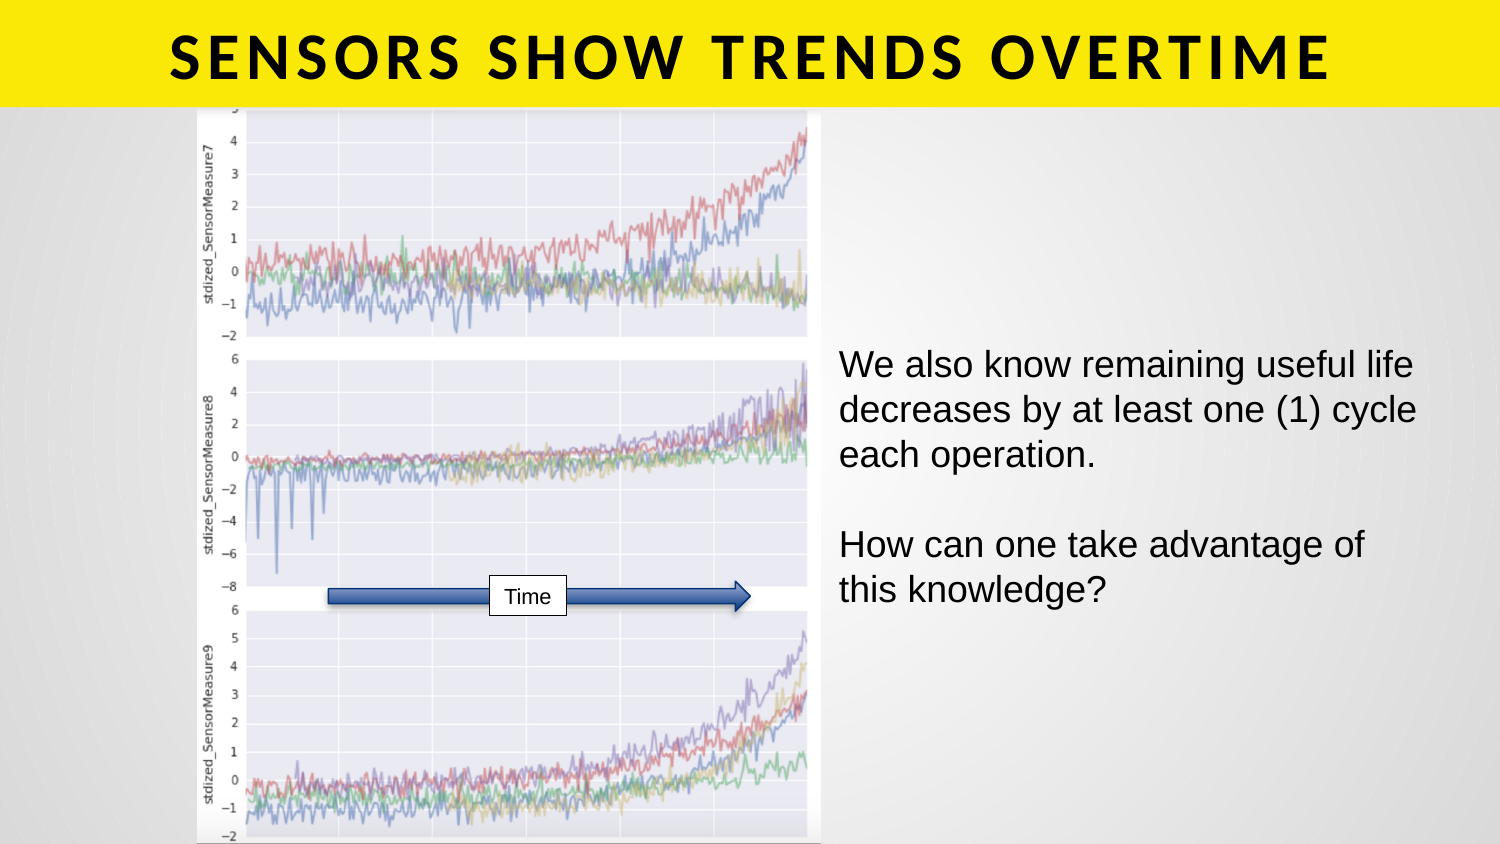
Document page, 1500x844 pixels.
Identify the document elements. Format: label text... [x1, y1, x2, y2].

text_box We also know remaining useful life decreases by at least one (1) cycle each operation. How can one take advantage of this knowledge? [826, 332, 1443, 618]
title SENSORS SHOW TRENDS OVERTIME [75, 0, 1425, 108]
picture [197, 109, 821, 844]
